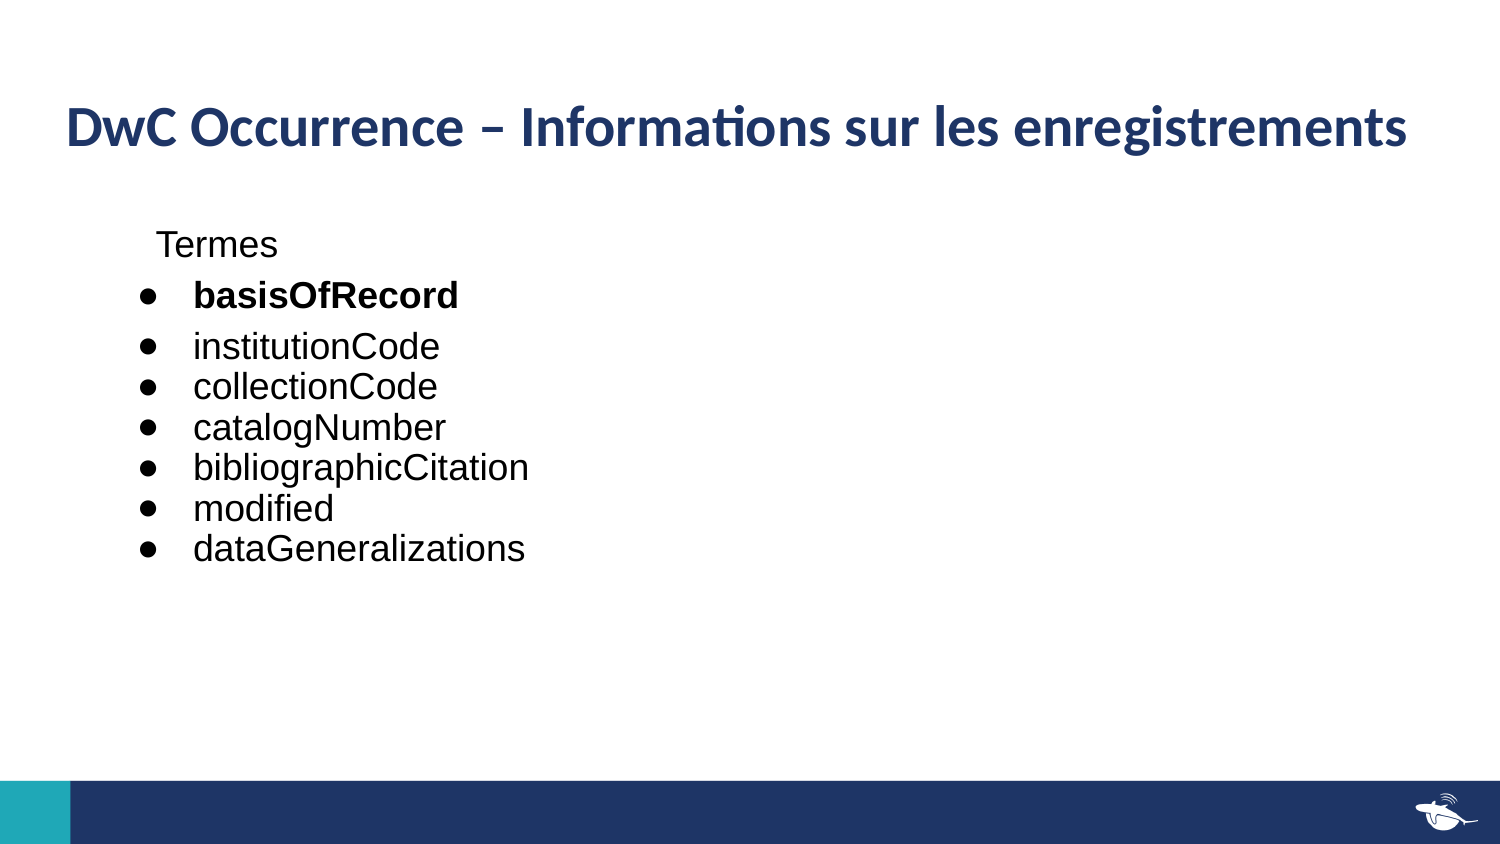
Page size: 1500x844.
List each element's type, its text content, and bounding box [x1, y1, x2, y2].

title DwC Occurrence – Informations sur les enregistrements [51, 72, 1449, 167]
picture [0, 0, 1500, 844]
list Termes basisOfRecord institutionCode collectionCode catalogNumber bibliographicCitation modified dataGeneralizations [103, 217, 1397, 754]
